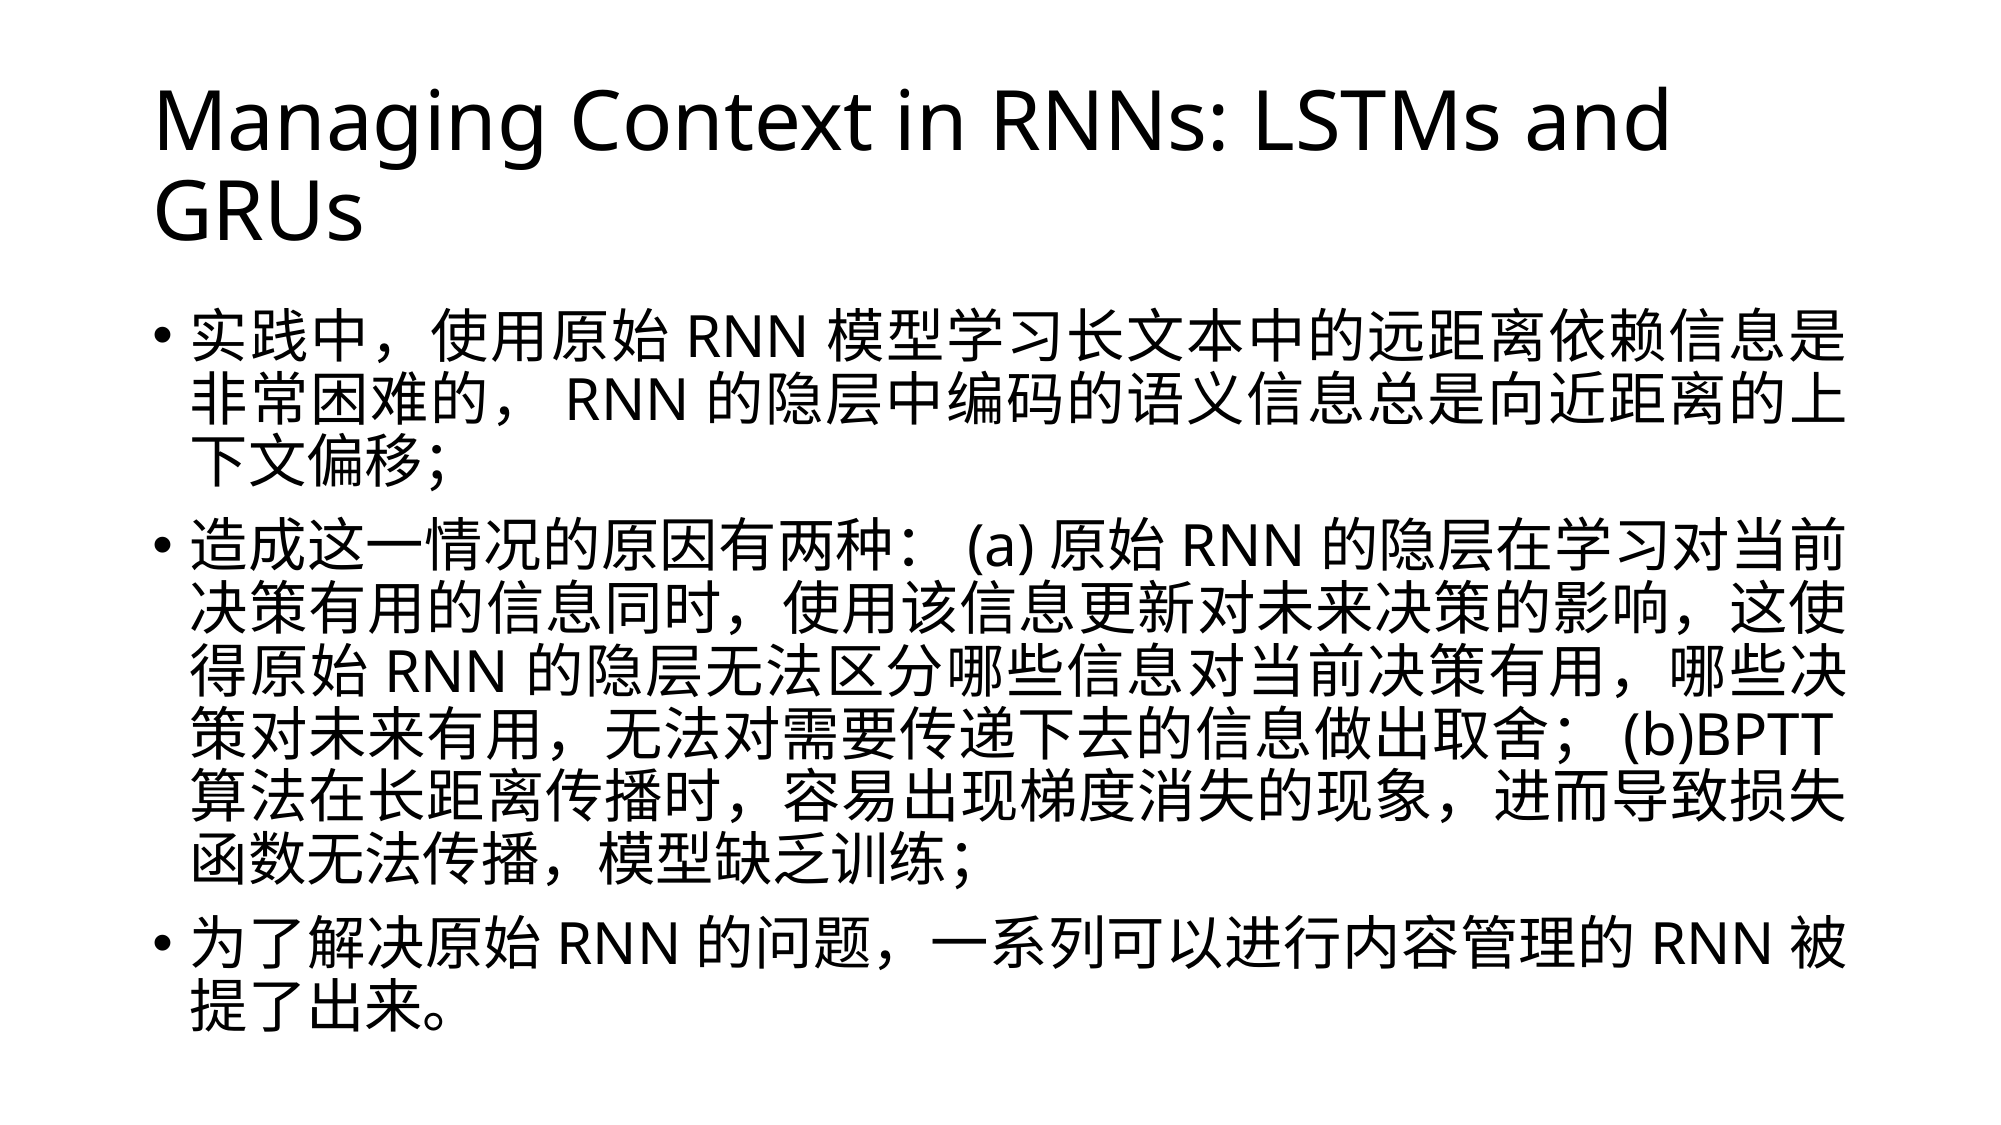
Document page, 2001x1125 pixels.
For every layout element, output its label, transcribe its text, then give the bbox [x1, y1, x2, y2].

title Managing Context in RNNs: LSTMs and GRUs [137, 59, 1863, 278]
list 实践中，使用原始RNN模型学习长文本中的远距离依赖信息是非常困难的，RNN的隐层中编码的语义信息总是向近距离的上下文偏移； 造成这一情况的原因有两种：(a)原始RNN的隐层在学习对当前决策有用的信息同时，使用该信息更新对未来决策的影响，这使得原始RNN的隐层无法区分哪些信息对当前决策有用，哪些决策对未来有用，无法对需要传递下去的信息做出取舍；(b)BPTT算法在长距离传播时，容易出现梯度消失的现象，进而导致损失函数无法传播，模型缺乏训练； 为了解决原始RNN的问题，一系列可以进行内容管理的RNN被提了出来。 [137, 299, 1863, 1094]
